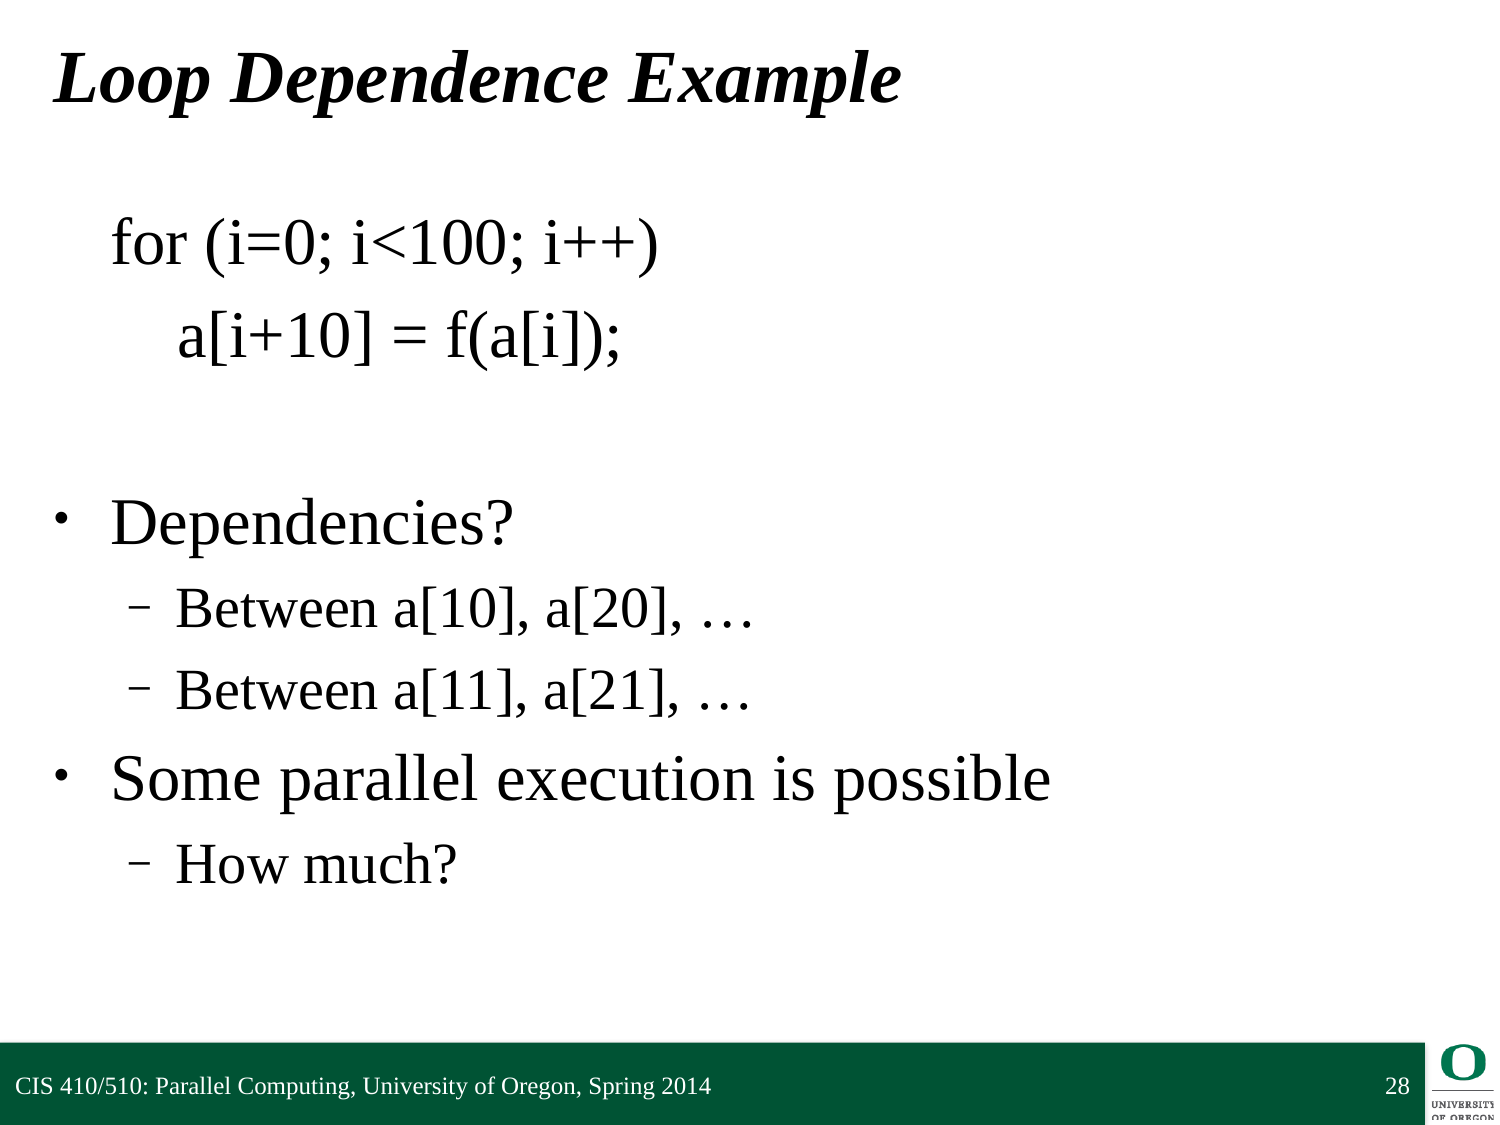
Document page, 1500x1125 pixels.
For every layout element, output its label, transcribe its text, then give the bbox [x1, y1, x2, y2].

slide_number 28 [1074, 1044, 1425, 1125]
footer CIS 410/510: Parallel Computing, University of Oregon, Spring 2014 [0, 1044, 988, 1125]
list for (i=0; i<100; i++) a[i+10] = f(a[i]); Dependencies? Between a[10], a[20], … Between a[11], a[21], … Some parallel execution is possible How much? [39, 189, 1459, 1054]
title Loop Dependence Example [39, 0, 1500, 145]
